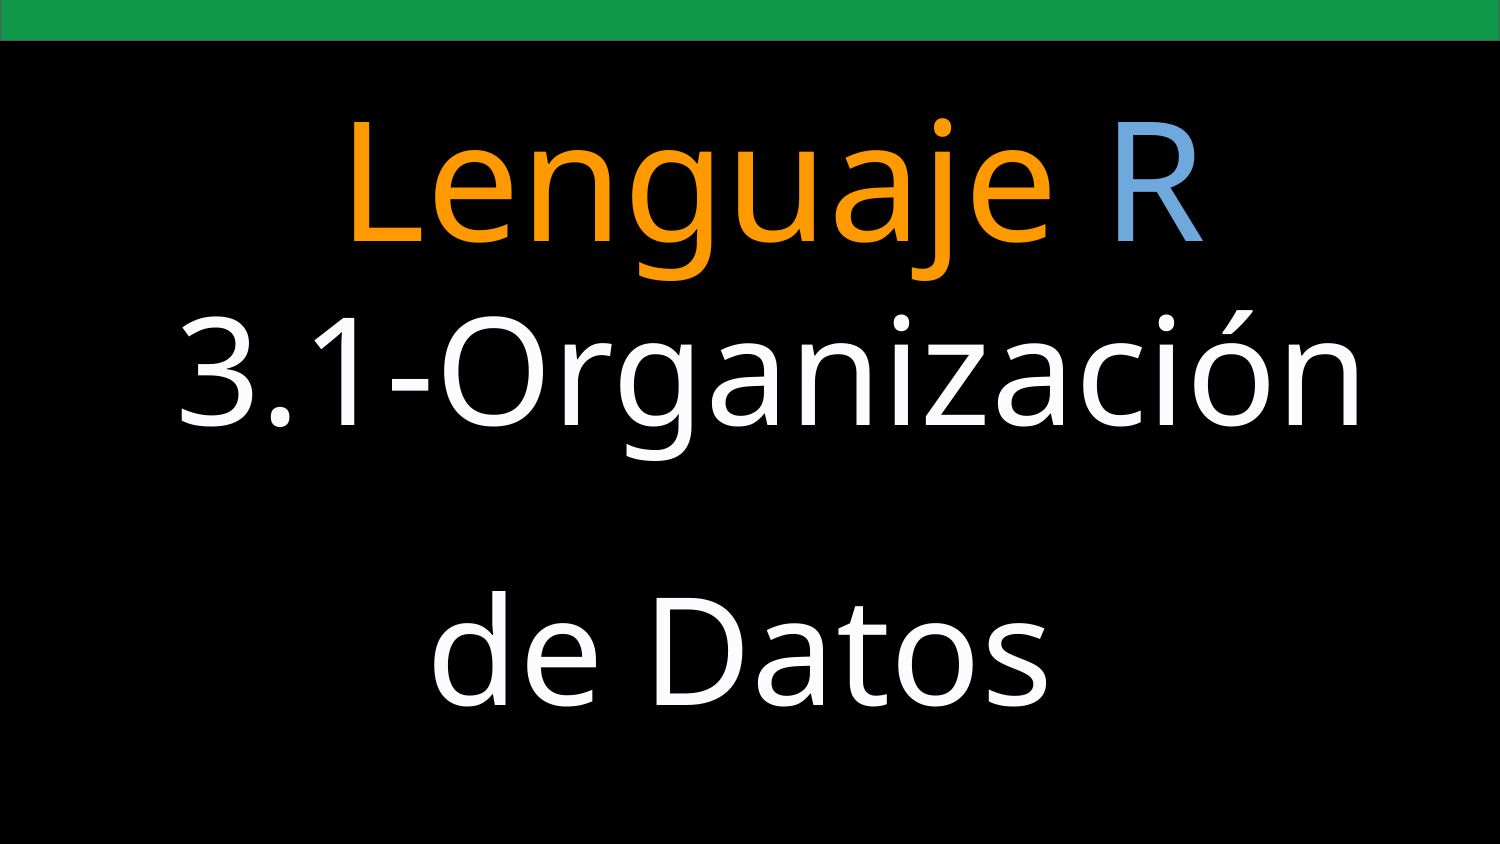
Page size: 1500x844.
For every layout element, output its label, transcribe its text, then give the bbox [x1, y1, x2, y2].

text_box Lenguaje R 3.1-Organización de Datos [73, 83, 1472, 747]
text_box [0, 0, 1500, 41]
